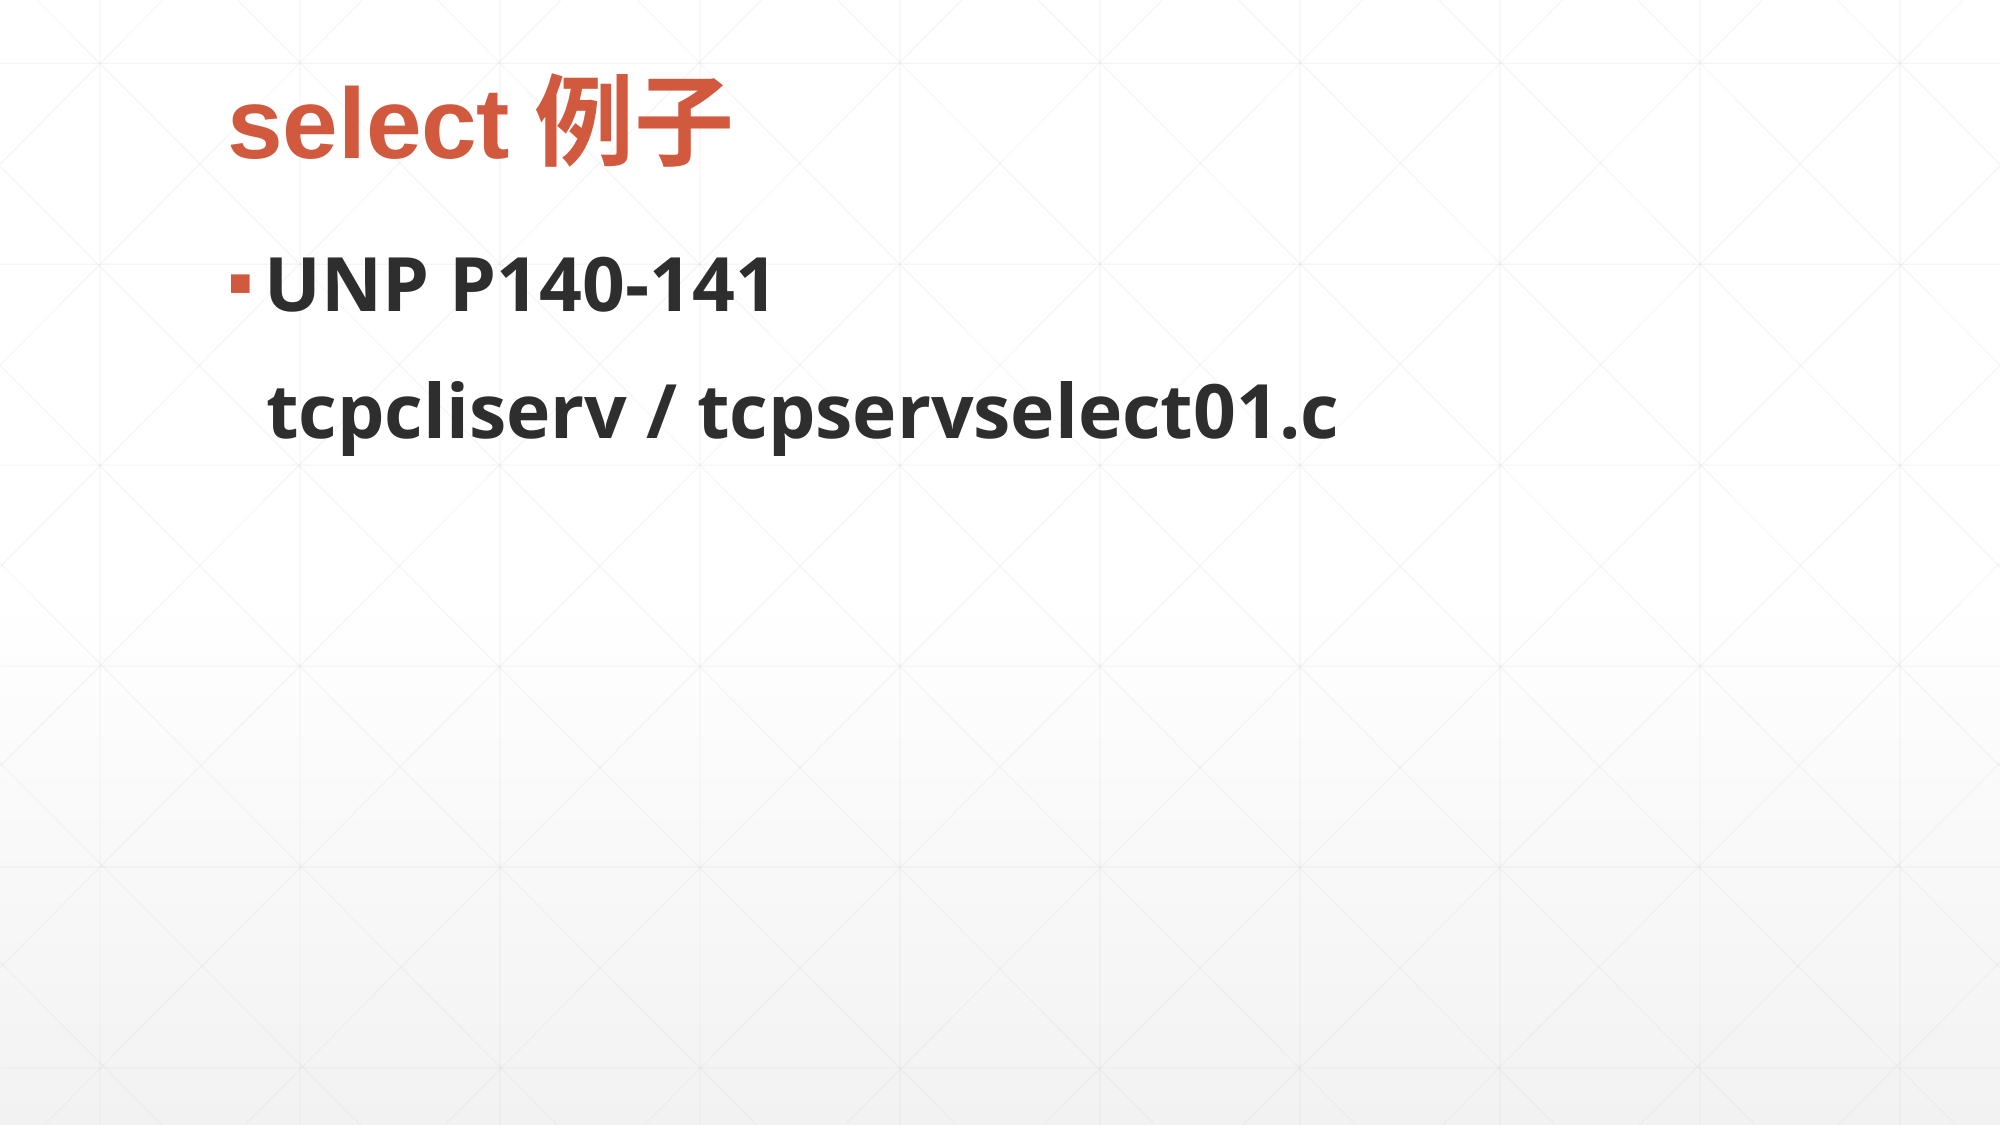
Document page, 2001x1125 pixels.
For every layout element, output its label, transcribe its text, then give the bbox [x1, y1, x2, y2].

list UNP P140-141 tcpcliserv / tcpservselect01.c [212, 228, 1788, 1027]
title select例子 [212, 0, 1788, 188]
